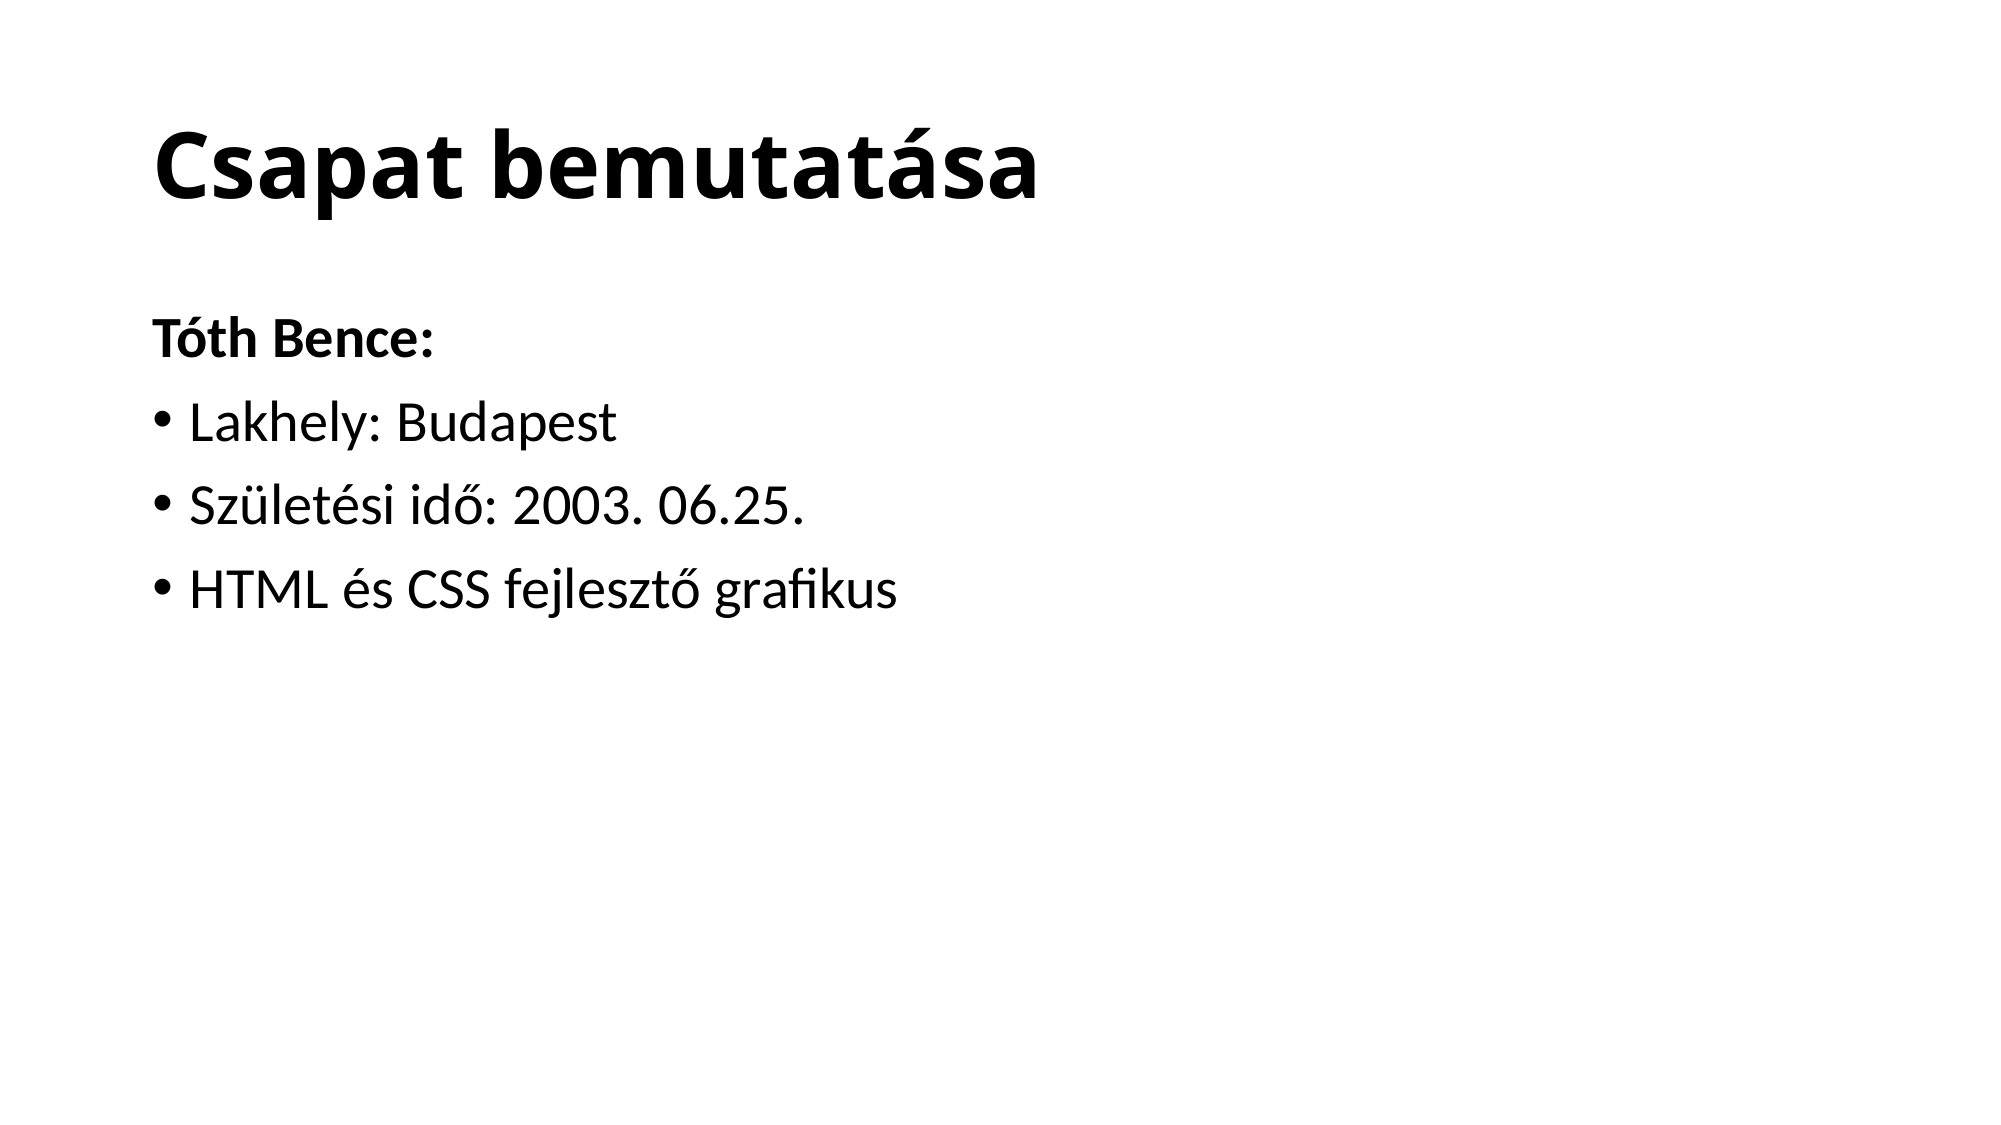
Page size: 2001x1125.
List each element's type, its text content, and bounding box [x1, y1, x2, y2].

title Csapat bemutatása [137, 59, 1863, 278]
list Tóth Bence: Lakhely: Budapest Születési idő: 2003. 06.25. HTML és CSS fejlesztő grafikus [137, 299, 1863, 1014]
